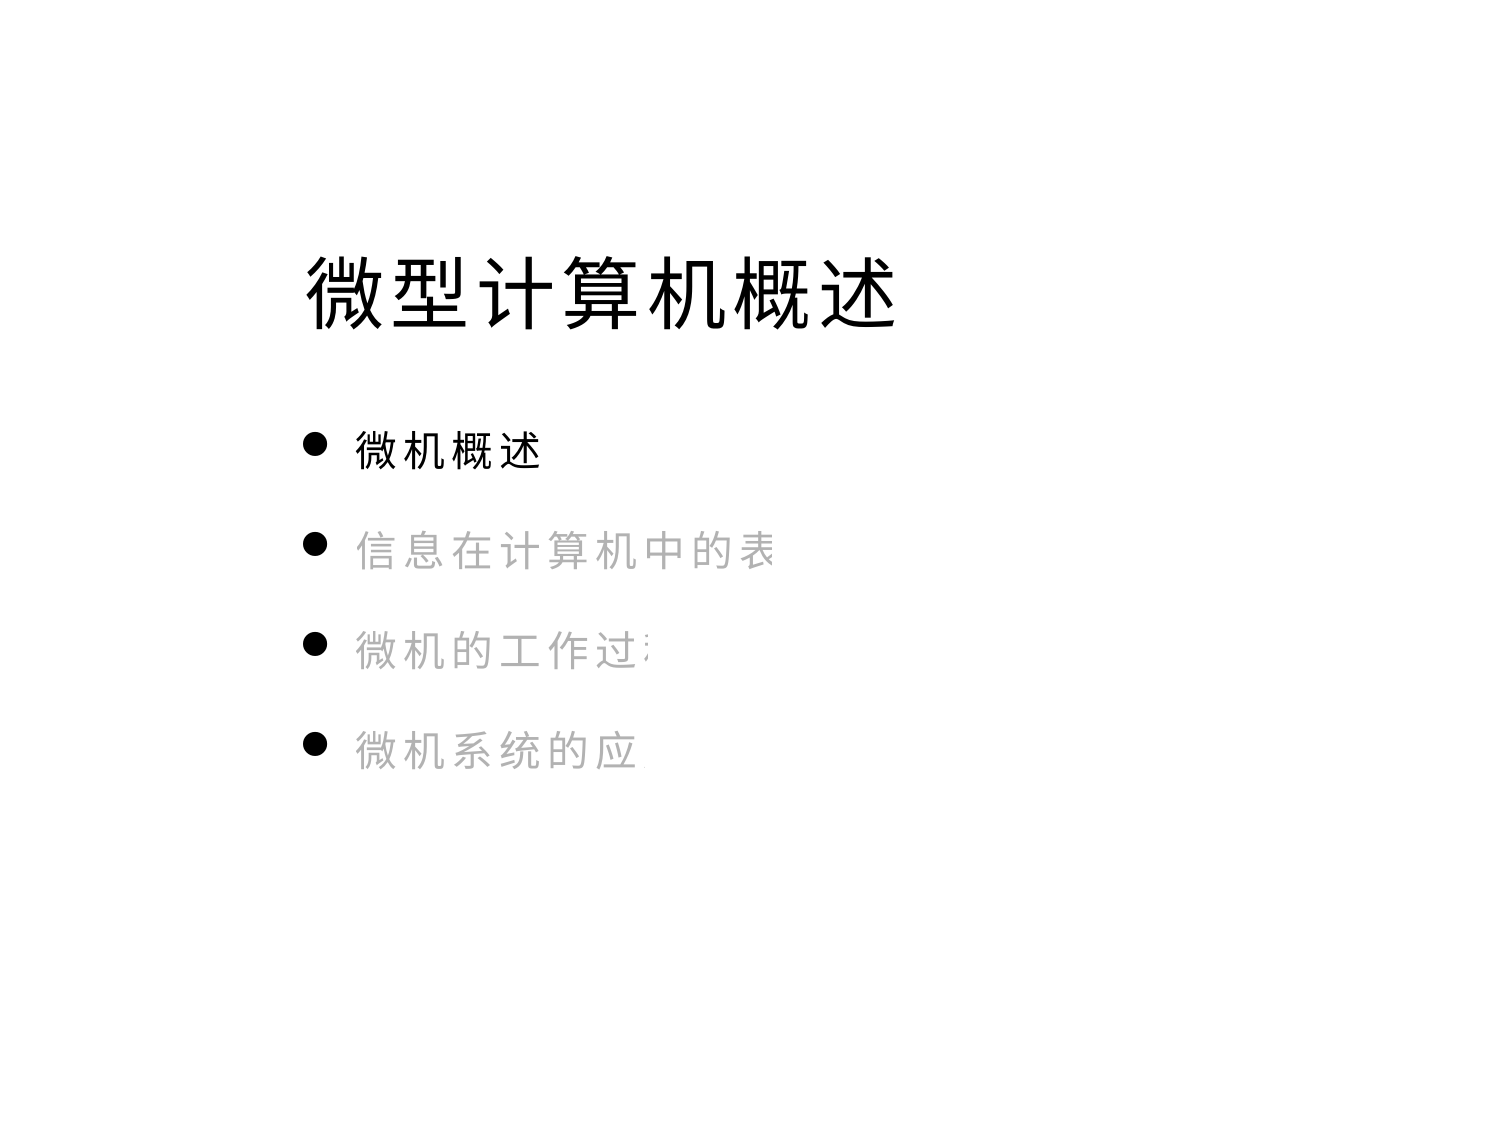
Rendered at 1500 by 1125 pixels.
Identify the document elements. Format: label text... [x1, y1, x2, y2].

text_box 微型计算机概述 [290, 236, 913, 347]
text_box 微机概述 信息在计算机中的表示 微机的工作过程 微机系统的应用 [284, 417, 1119, 783]
